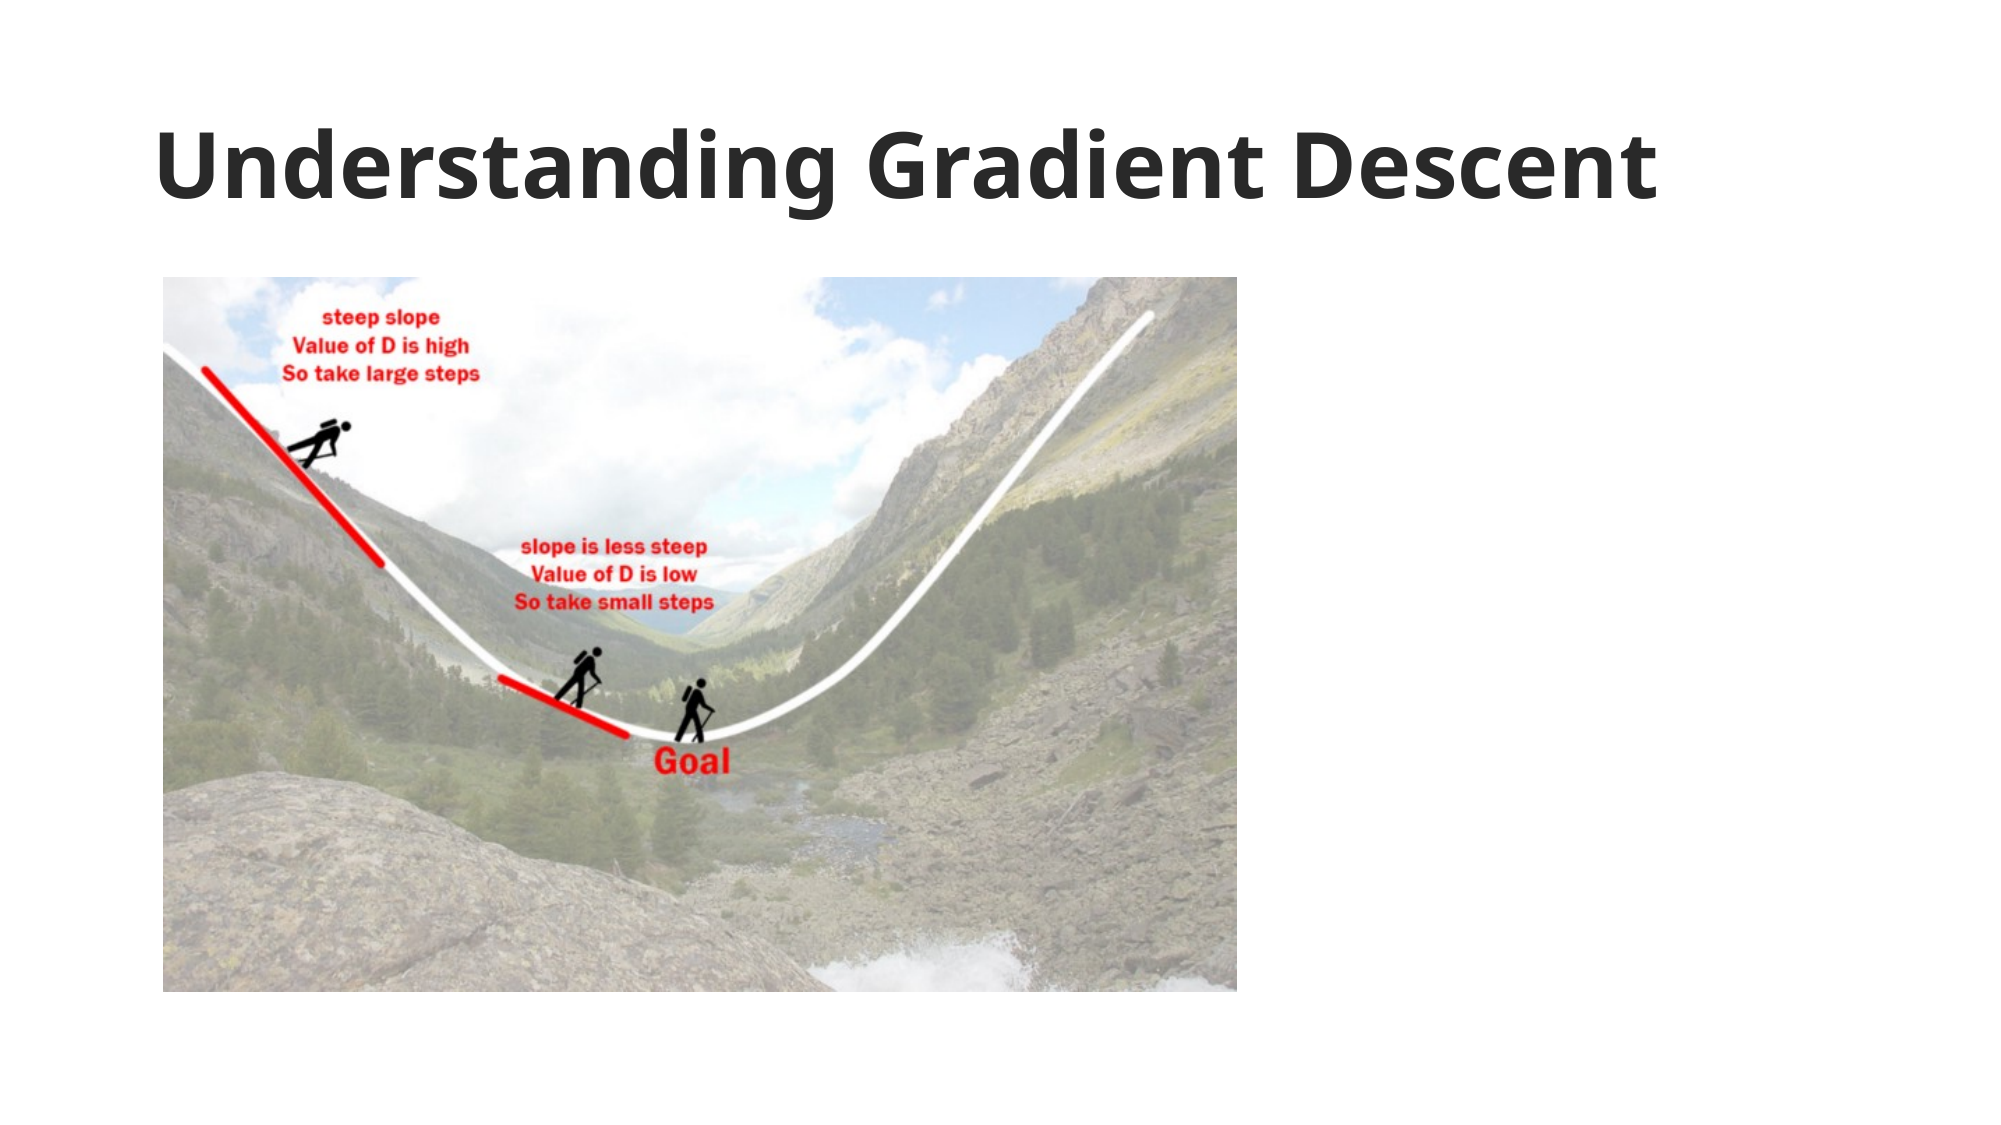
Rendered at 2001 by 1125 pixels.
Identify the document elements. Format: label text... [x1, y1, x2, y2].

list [163, 277, 1237, 992]
title Understanding Gradient Descent [137, 59, 1863, 278]
